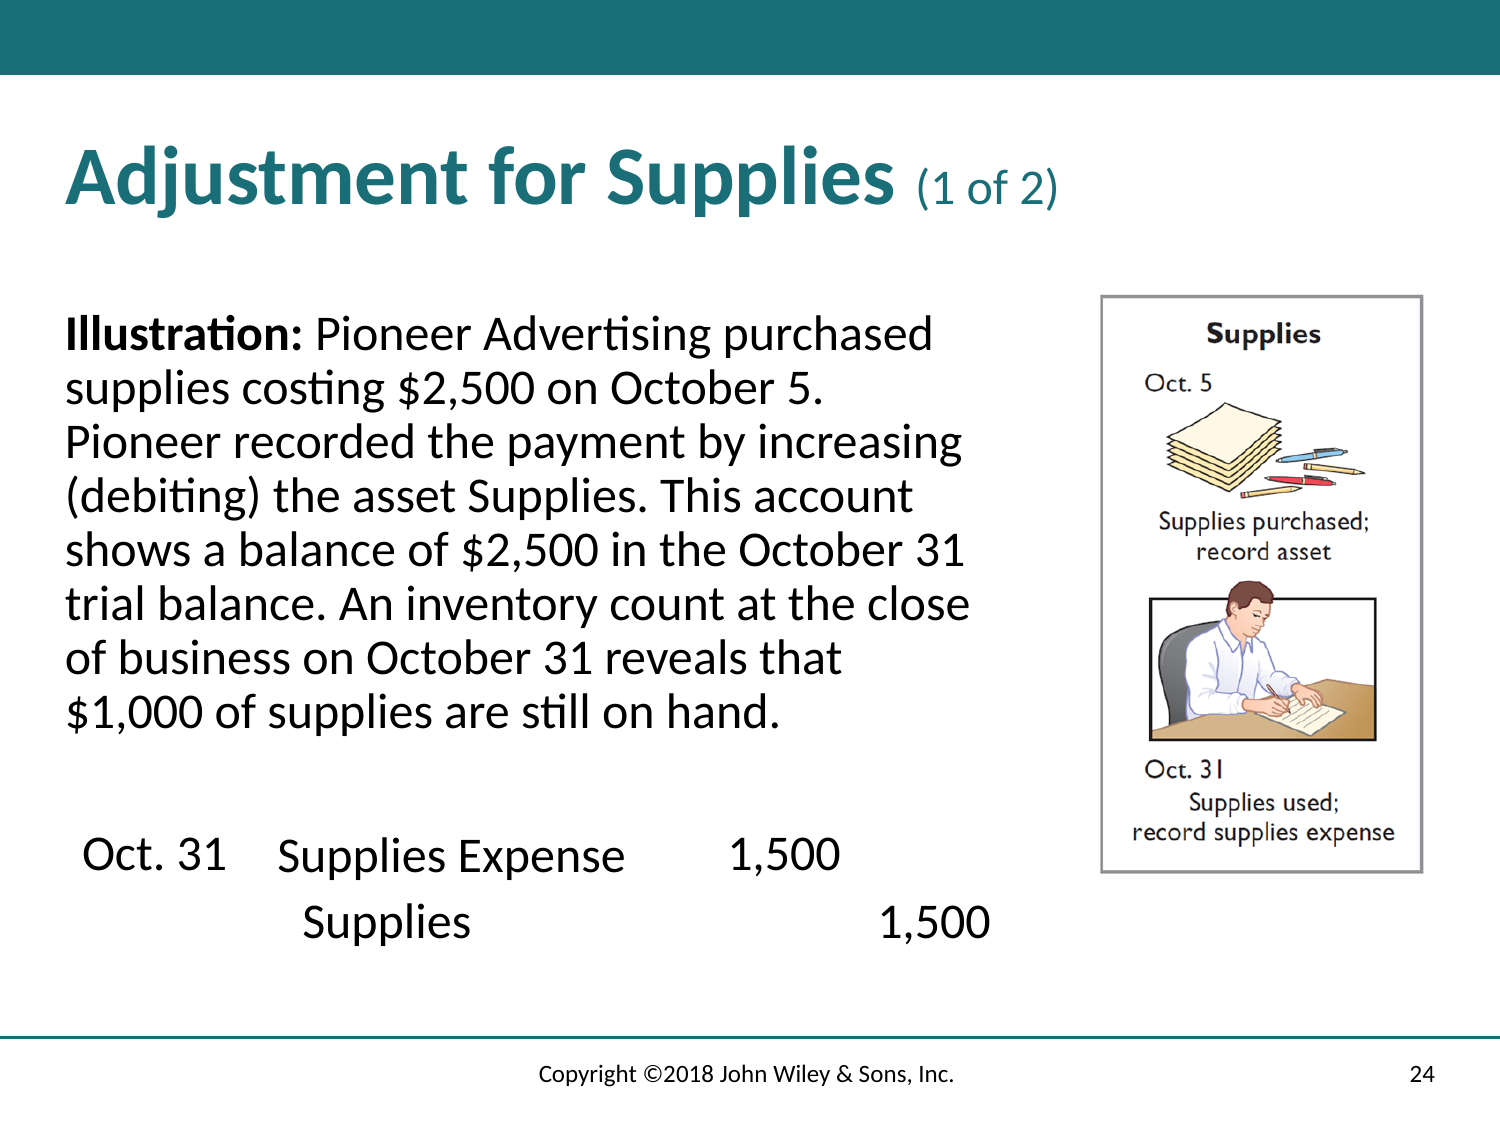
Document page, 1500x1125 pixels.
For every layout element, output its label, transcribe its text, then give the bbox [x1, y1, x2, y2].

list Oct. 31 [67, 819, 250, 888]
footer Copyright ©2018 John Wiley & Sons, Inc. [496, 1042, 1004, 1103]
title Adjustment for Supplies (1 of 2) [50, 125, 1450, 235]
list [1096, 293, 1425, 877]
list 1,500 [862, 887, 1013, 951]
slide_number 24 [1059, 1042, 1450, 1103]
list 1,500 [712, 819, 863, 884]
list Illustration: Pioneer Advertising purchased supplies costing $2,500 on October 5. Pioneer recorded the payment by increasing (debiting) the asset Supplies. This account shows a balance of $2,500 in the October 31 trial balance. An inventory count at the close of business on October 31 reveals that $1,000 of supplies are still on hand. [50, 299, 1004, 755]
list Supplies Expense [262, 822, 663, 886]
list Supplies [287, 887, 500, 955]
